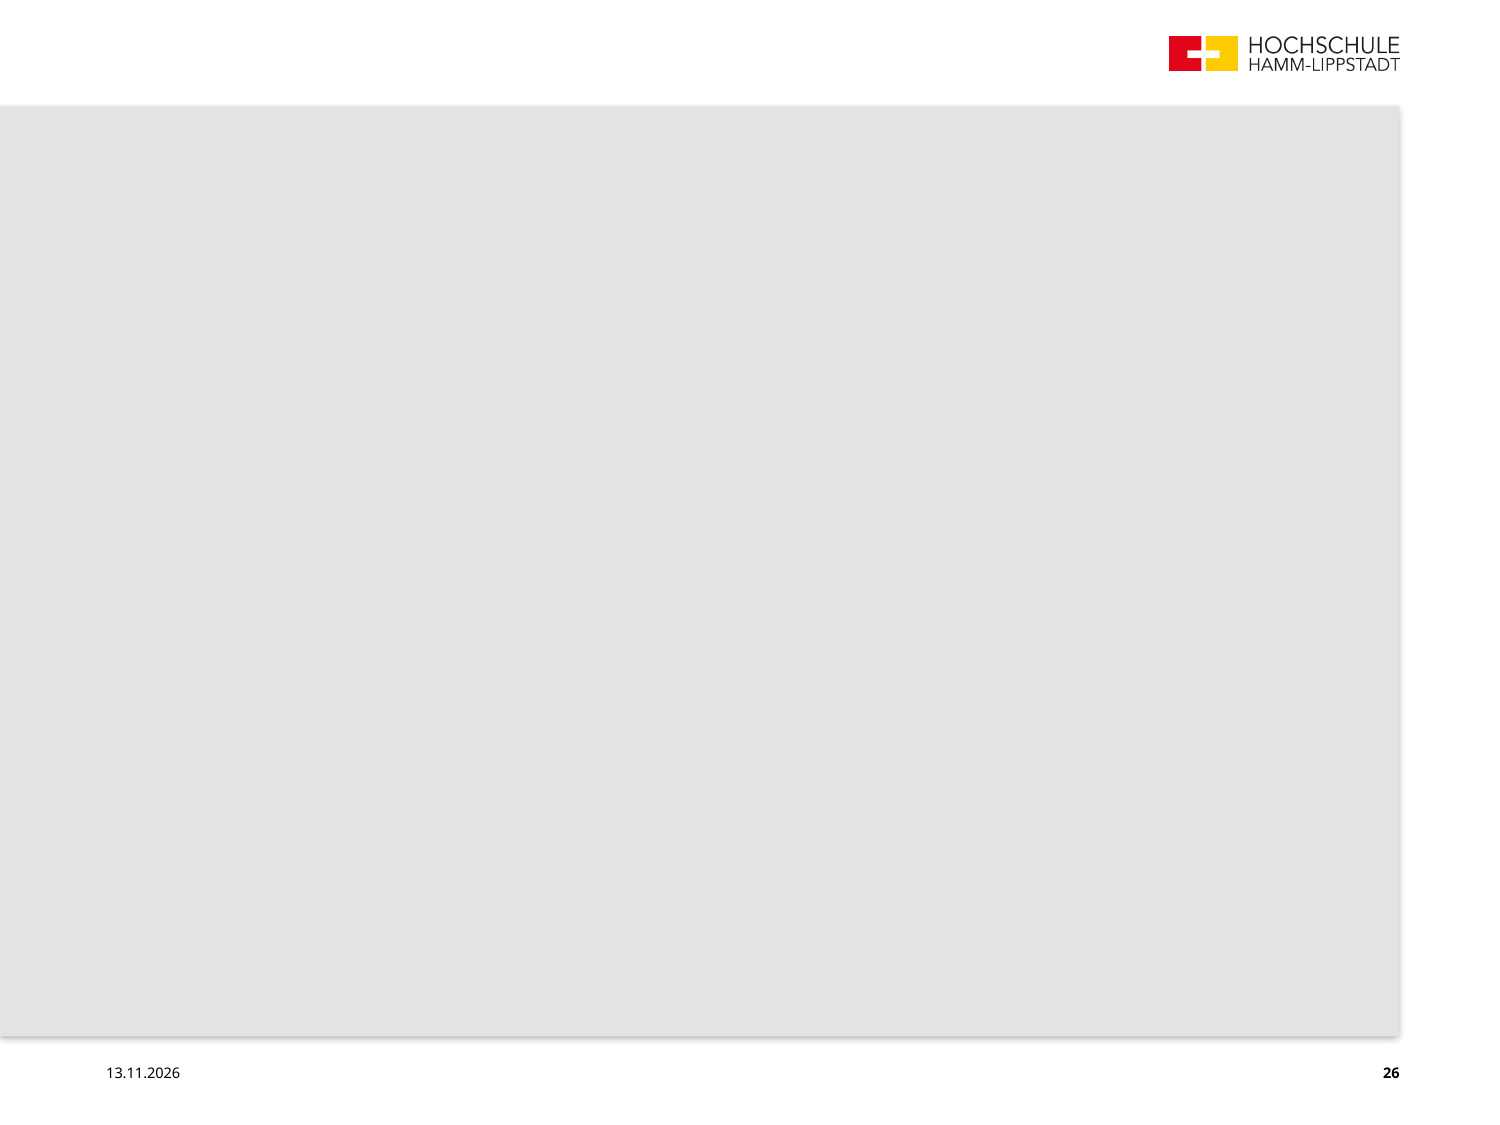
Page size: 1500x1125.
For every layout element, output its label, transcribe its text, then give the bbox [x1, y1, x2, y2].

slide_number 26 [1049, 1065, 1400, 1084]
picture [1169, 36, 1400, 71]
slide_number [106, 1065, 457, 1084]
